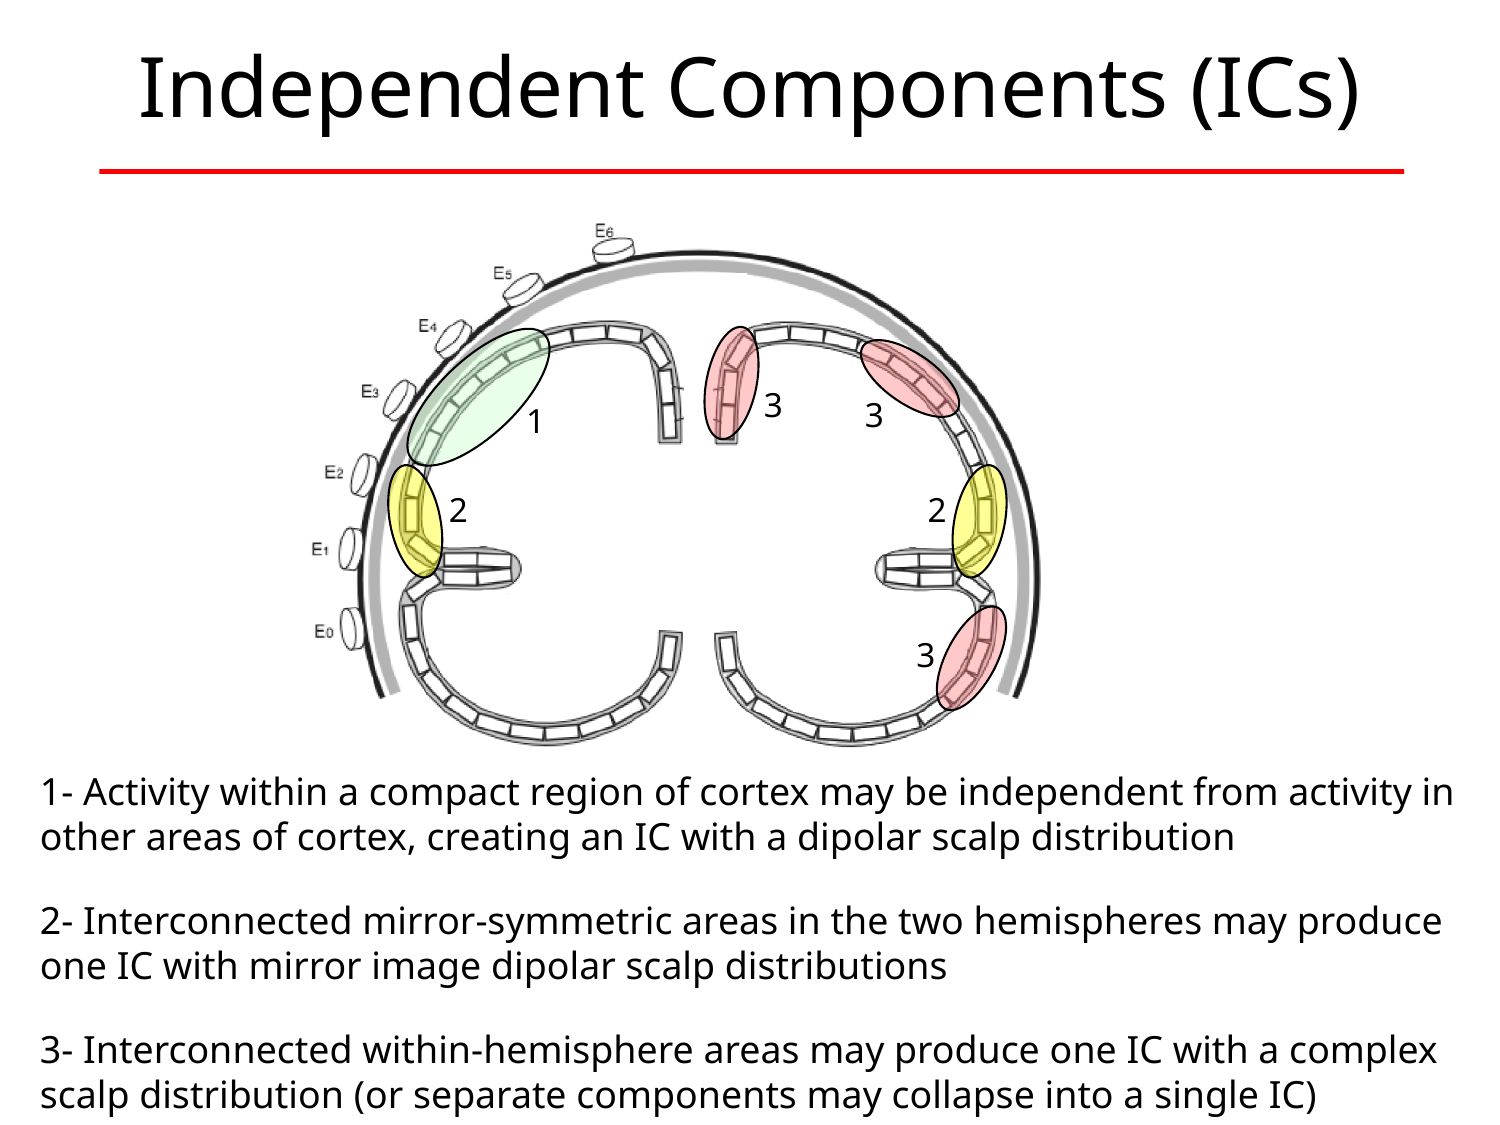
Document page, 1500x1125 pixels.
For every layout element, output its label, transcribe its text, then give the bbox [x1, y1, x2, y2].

text_box 3- Interconnected within-hemisphere areas may produce one IC with a complex scalp distribution (or separate components may collapse into a single IC) [25, 1019, 1500, 1124]
picture [286, 220, 1047, 748]
text_box 1- Activity within a compact region of cortex may be independent from activity in other areas of cortex, creating an IC with a dipolar scalp distribution [25, 760, 1500, 866]
text_box 2- Interconnected mirror-symmetric areas in the two hemispheres may produce one IC with mirror image dipolar scalp distributions [25, 889, 1500, 995]
title Independent Components (ICs) [0, 0, 1500, 170]
